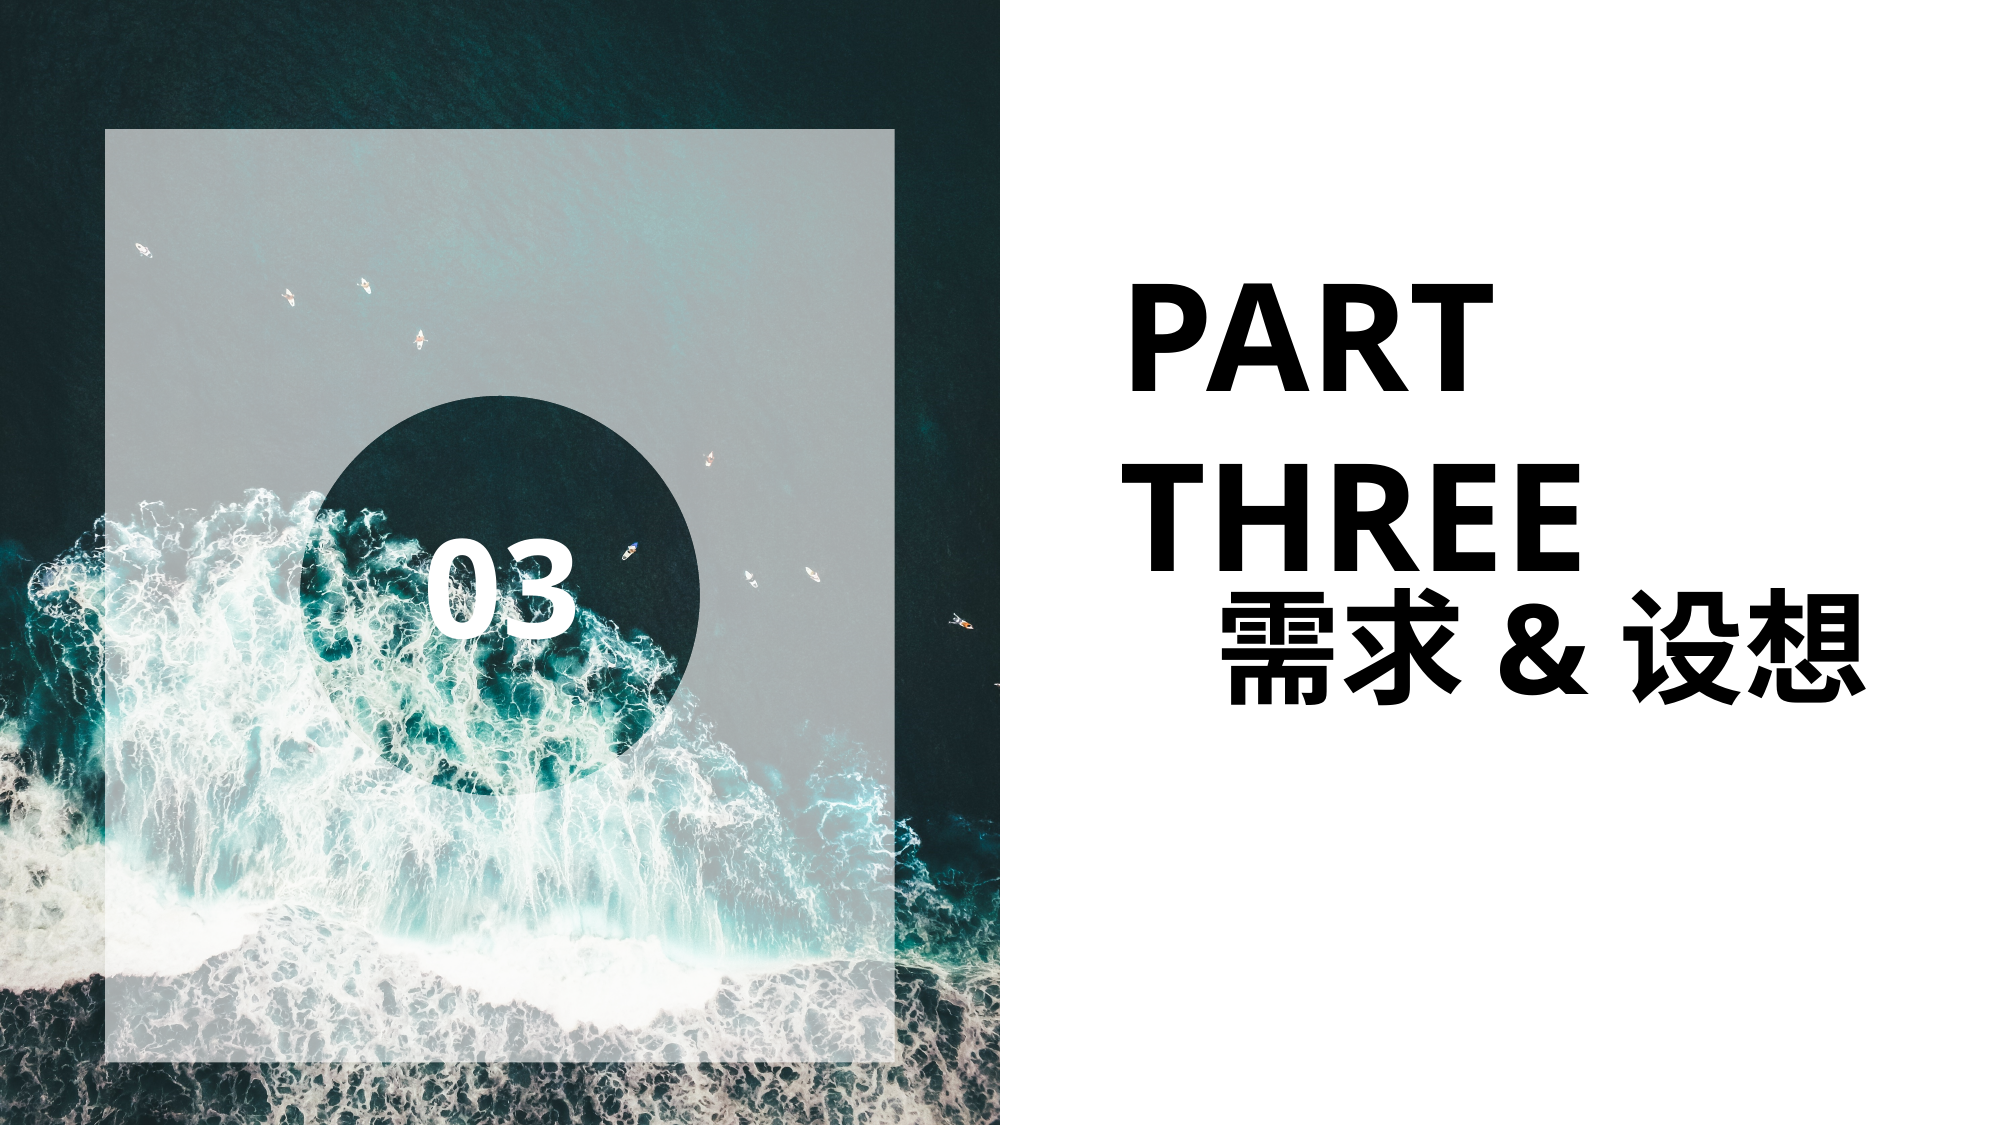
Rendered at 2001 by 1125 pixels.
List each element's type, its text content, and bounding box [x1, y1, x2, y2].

text_box PART THREE [1105, 233, 1985, 609]
text_box [0, 0, 1001, 1125]
text_box 03 [409, 493, 612, 674]
text_box [104, 128, 896, 1063]
text_box 需求&设想 [1198, 562, 1886, 728]
